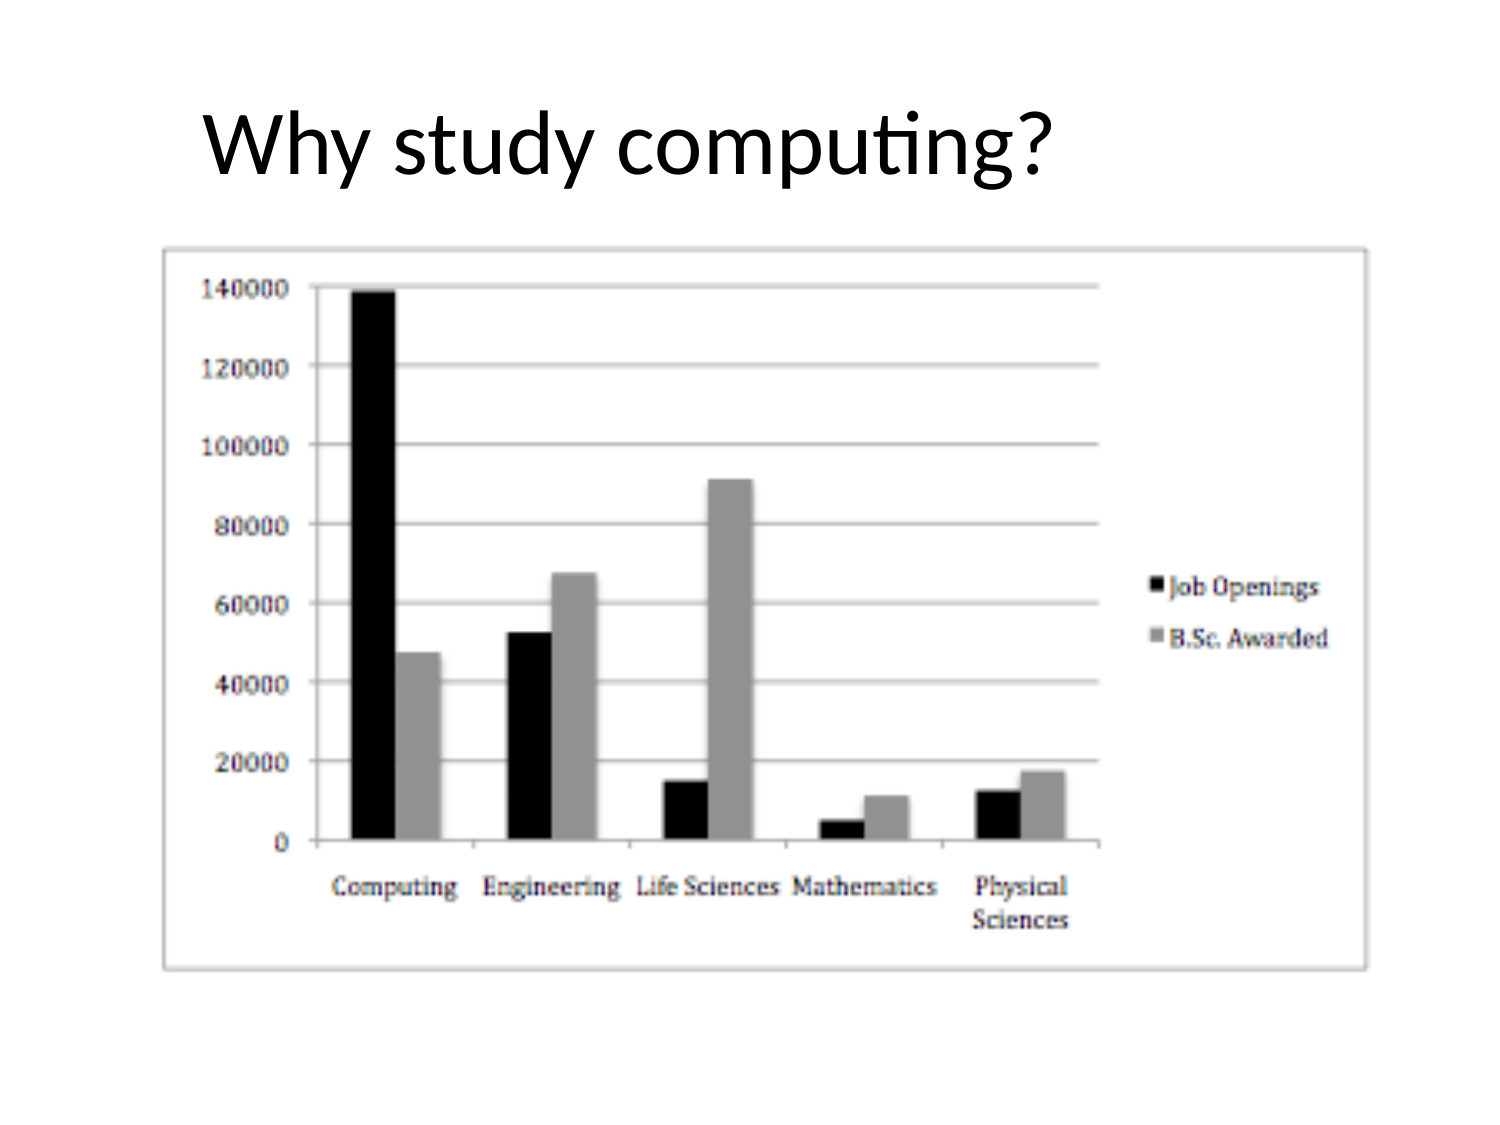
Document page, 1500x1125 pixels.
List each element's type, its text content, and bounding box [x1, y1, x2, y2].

picture [149, 237, 1388, 993]
title Why study computing? [187, 75, 1463, 188]
